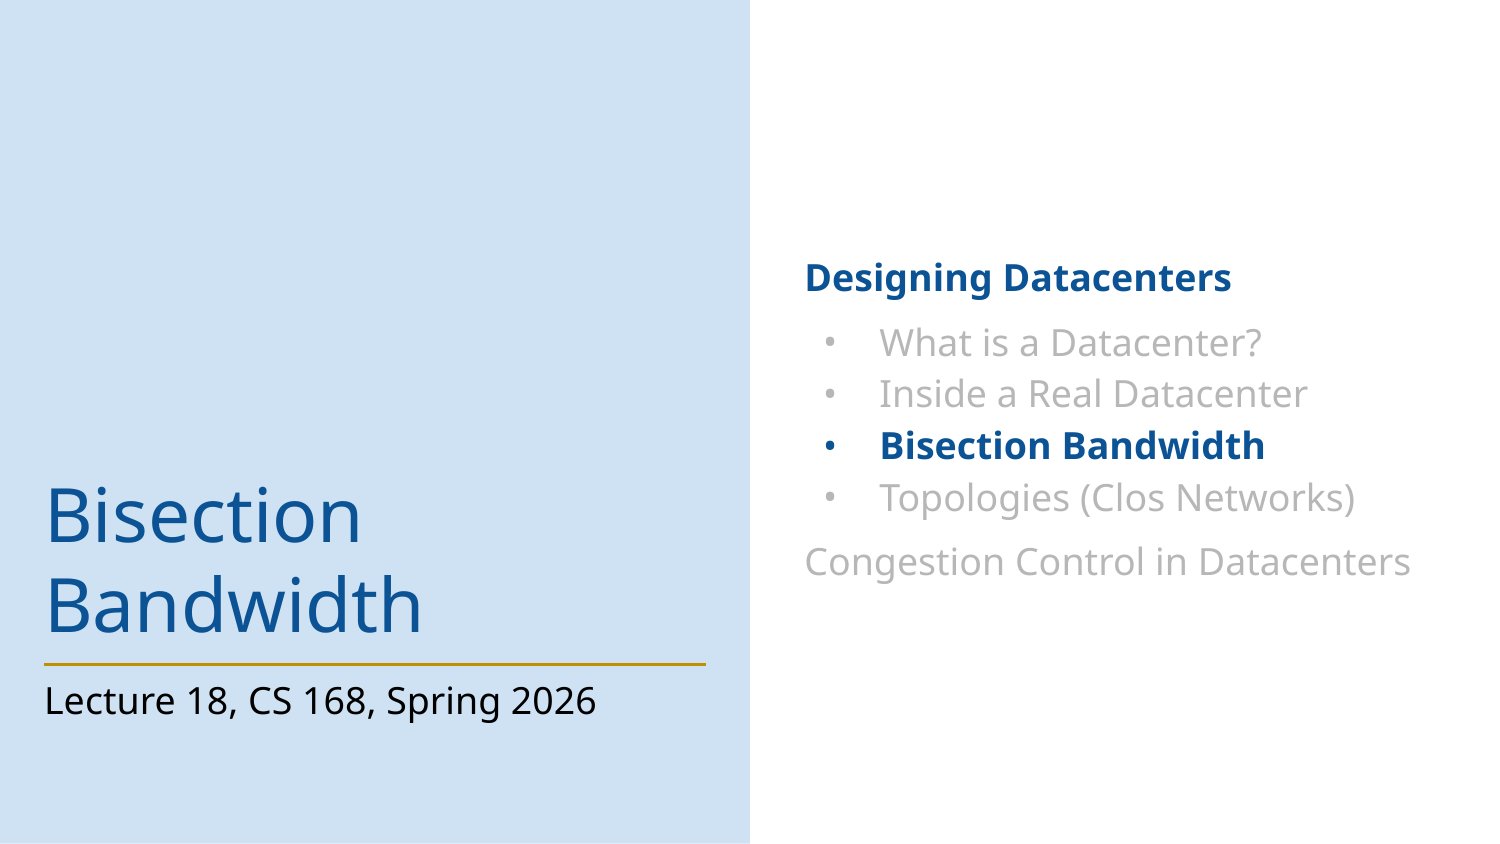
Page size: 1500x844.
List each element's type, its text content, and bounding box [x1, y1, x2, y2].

title Bisection Bandwidth [29, 328, 692, 663]
subtitle Lecture 18, CS 168, Spring 2026 [29, 667, 712, 732]
list Designing Datacenters What is a Datacenter? Inside a Real Datacenter Bisection Bandwidth Topologies (Clos Networks) Congestion Control in Datacenters [789, 65, 1452, 765]
